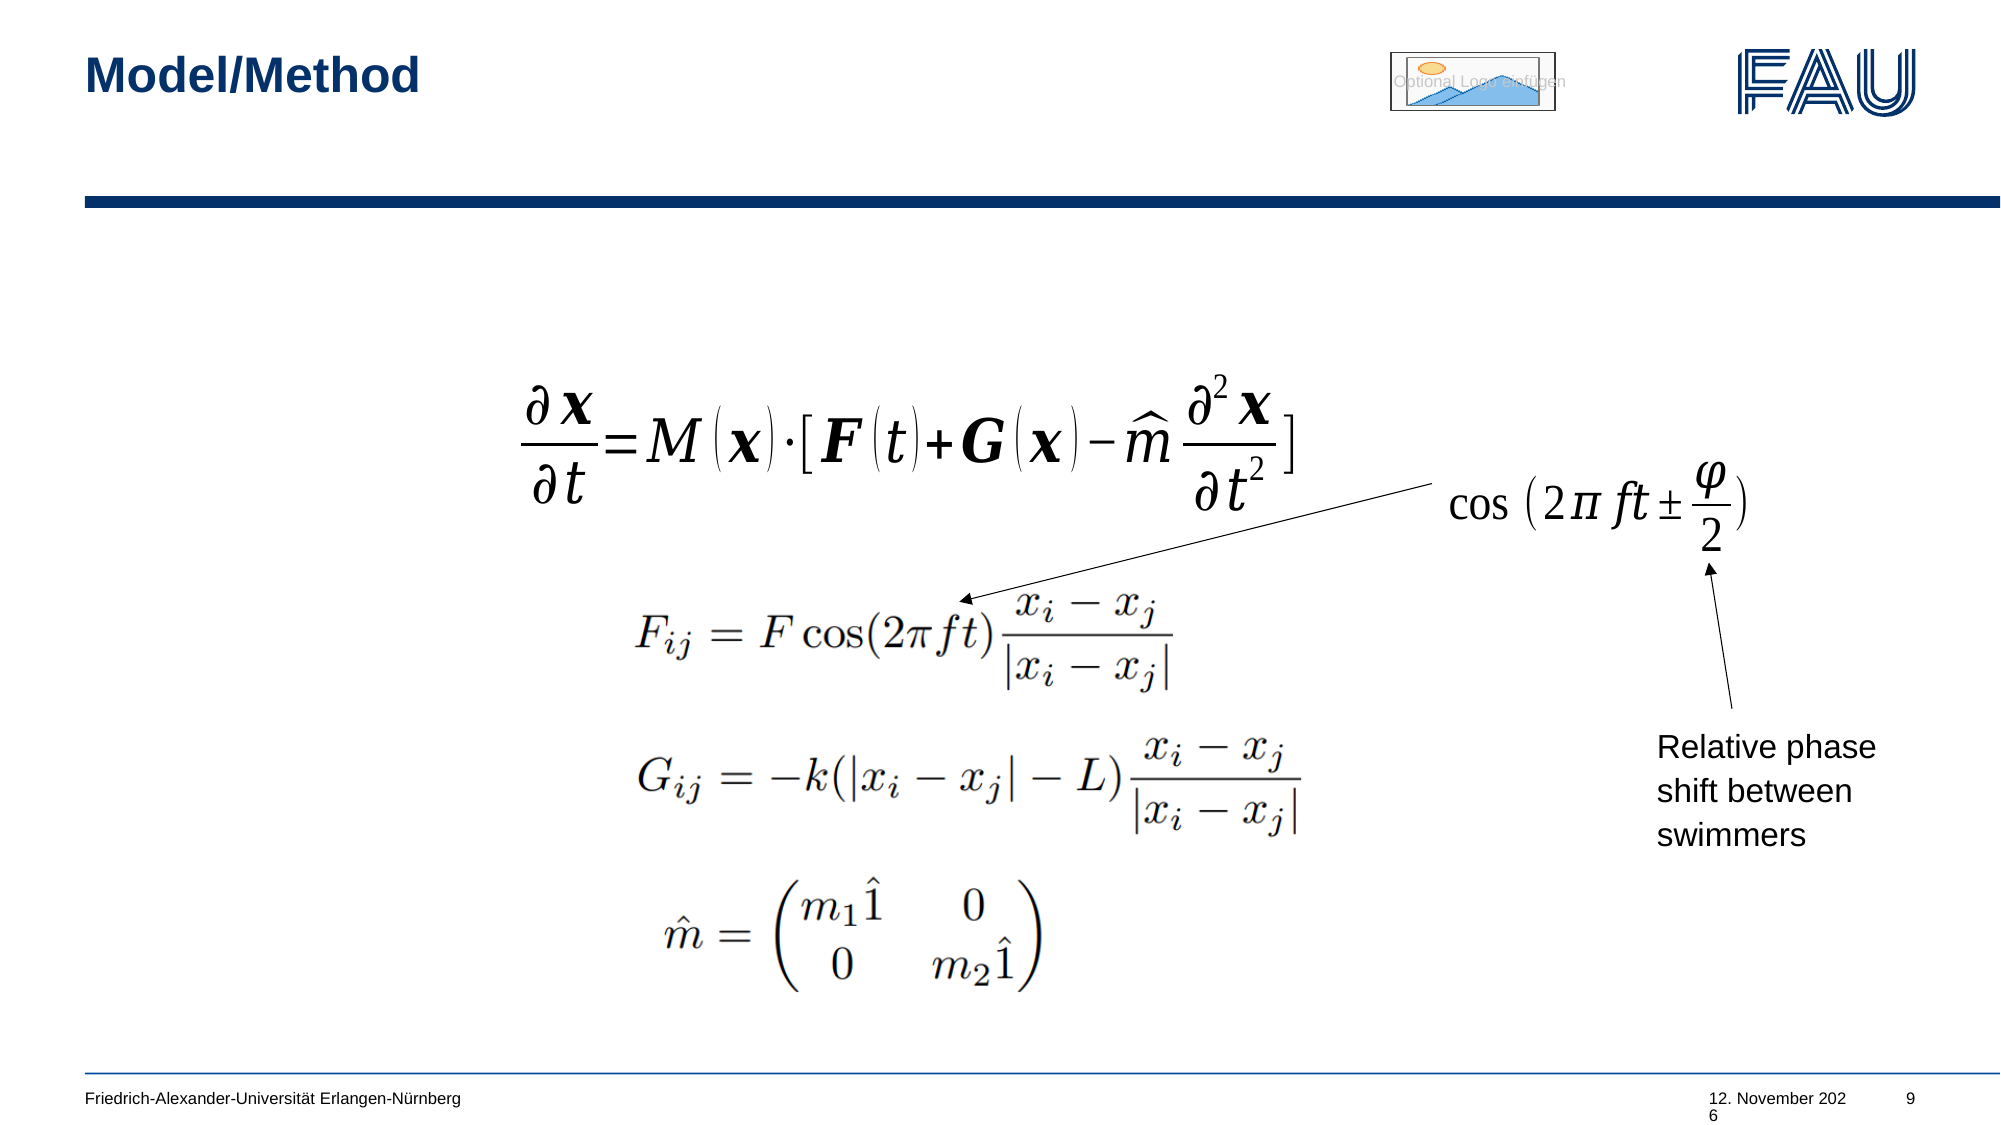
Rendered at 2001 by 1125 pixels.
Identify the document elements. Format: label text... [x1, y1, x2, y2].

footer Friedrich-Alexander-Universität Erlangen-Nürnberg [85, 1088, 983, 1109]
slide_number 5. Oktober 2022 [1708, 1088, 1849, 1109]
title Model/Method [85, 49, 1208, 104]
picture [616, 721, 959, 851]
picture [616, 863, 1077, 1015]
picture [594, 576, 959, 709]
picture [1383, 49, 1562, 113]
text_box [959, 443, 1884, 852]
slide_number 9 [1883, 1088, 1916, 1109]
